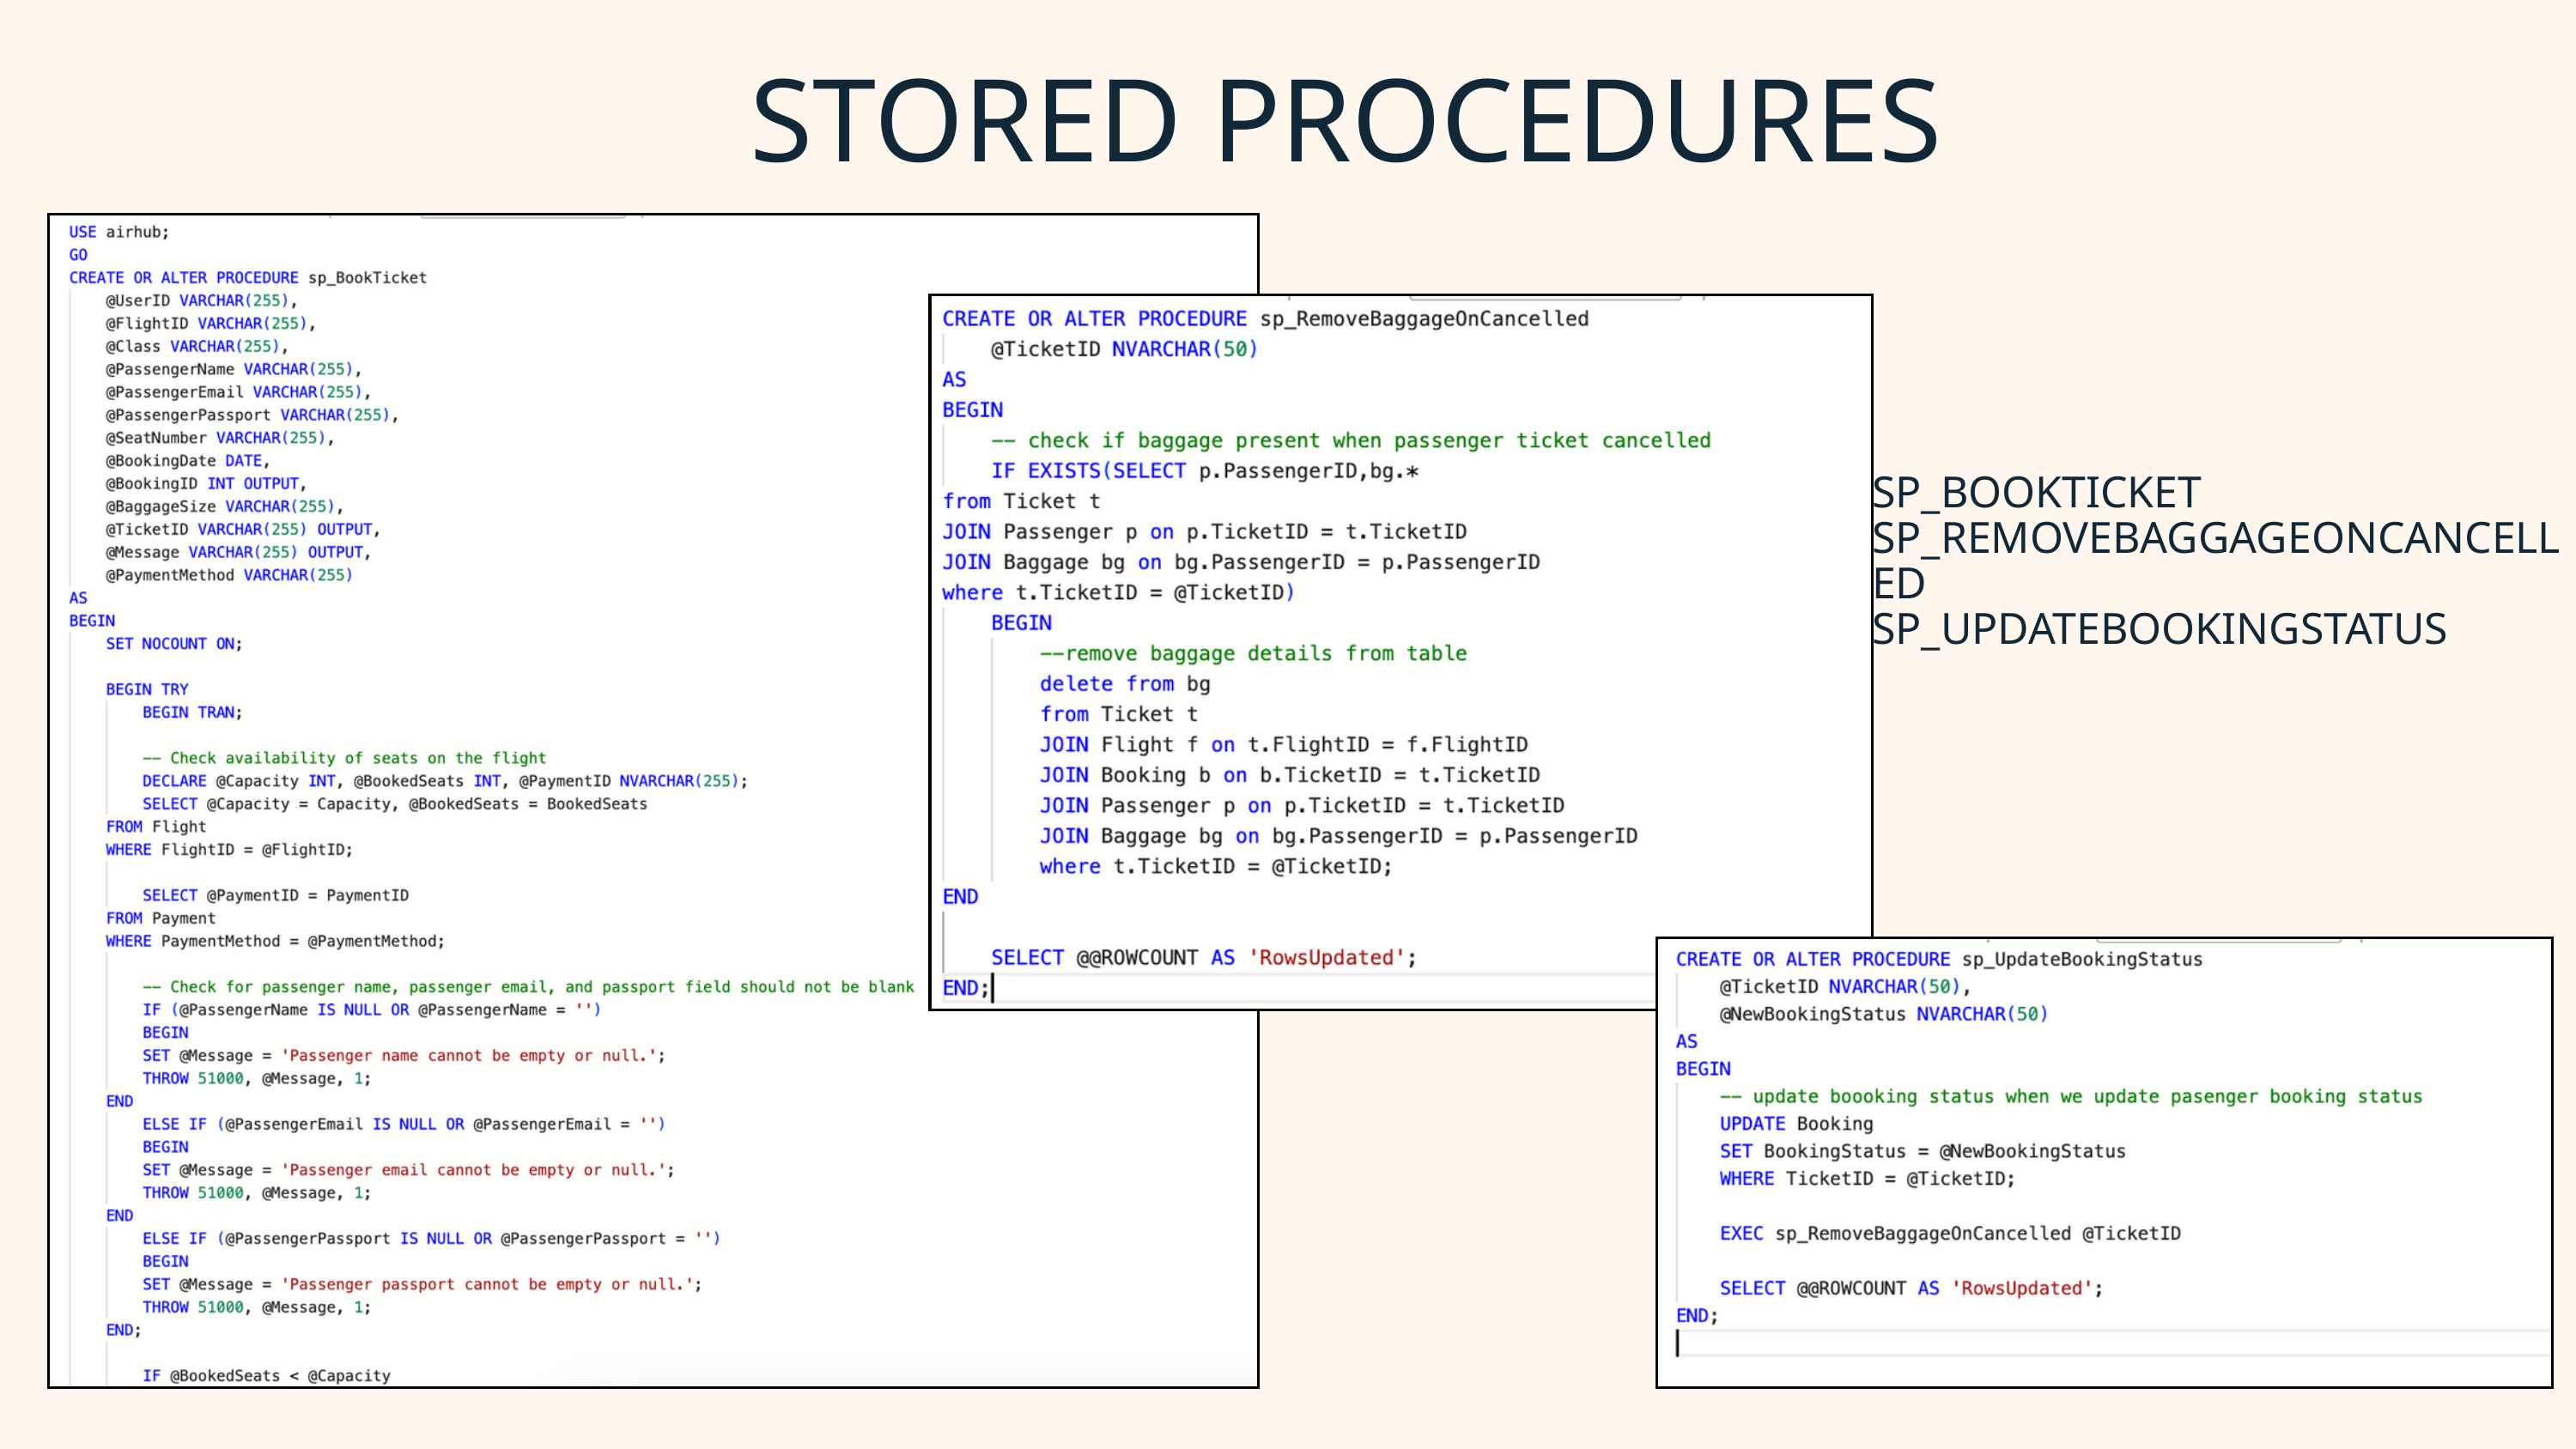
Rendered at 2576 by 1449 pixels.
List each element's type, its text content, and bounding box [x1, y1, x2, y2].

text_box [1656, 937, 2553, 1388]
text_box SP_BOOKTICKET SP_REMOVEBAGGAGEONCANCELLED SP_UPDATEBOOKINGSTATUS [1872, 470, 2576, 653]
text_box [930, 294, 1873, 1010]
text_box [48, 214, 1259, 1388]
text_box STORED PROCEDURES [587, 64, 2105, 185]
